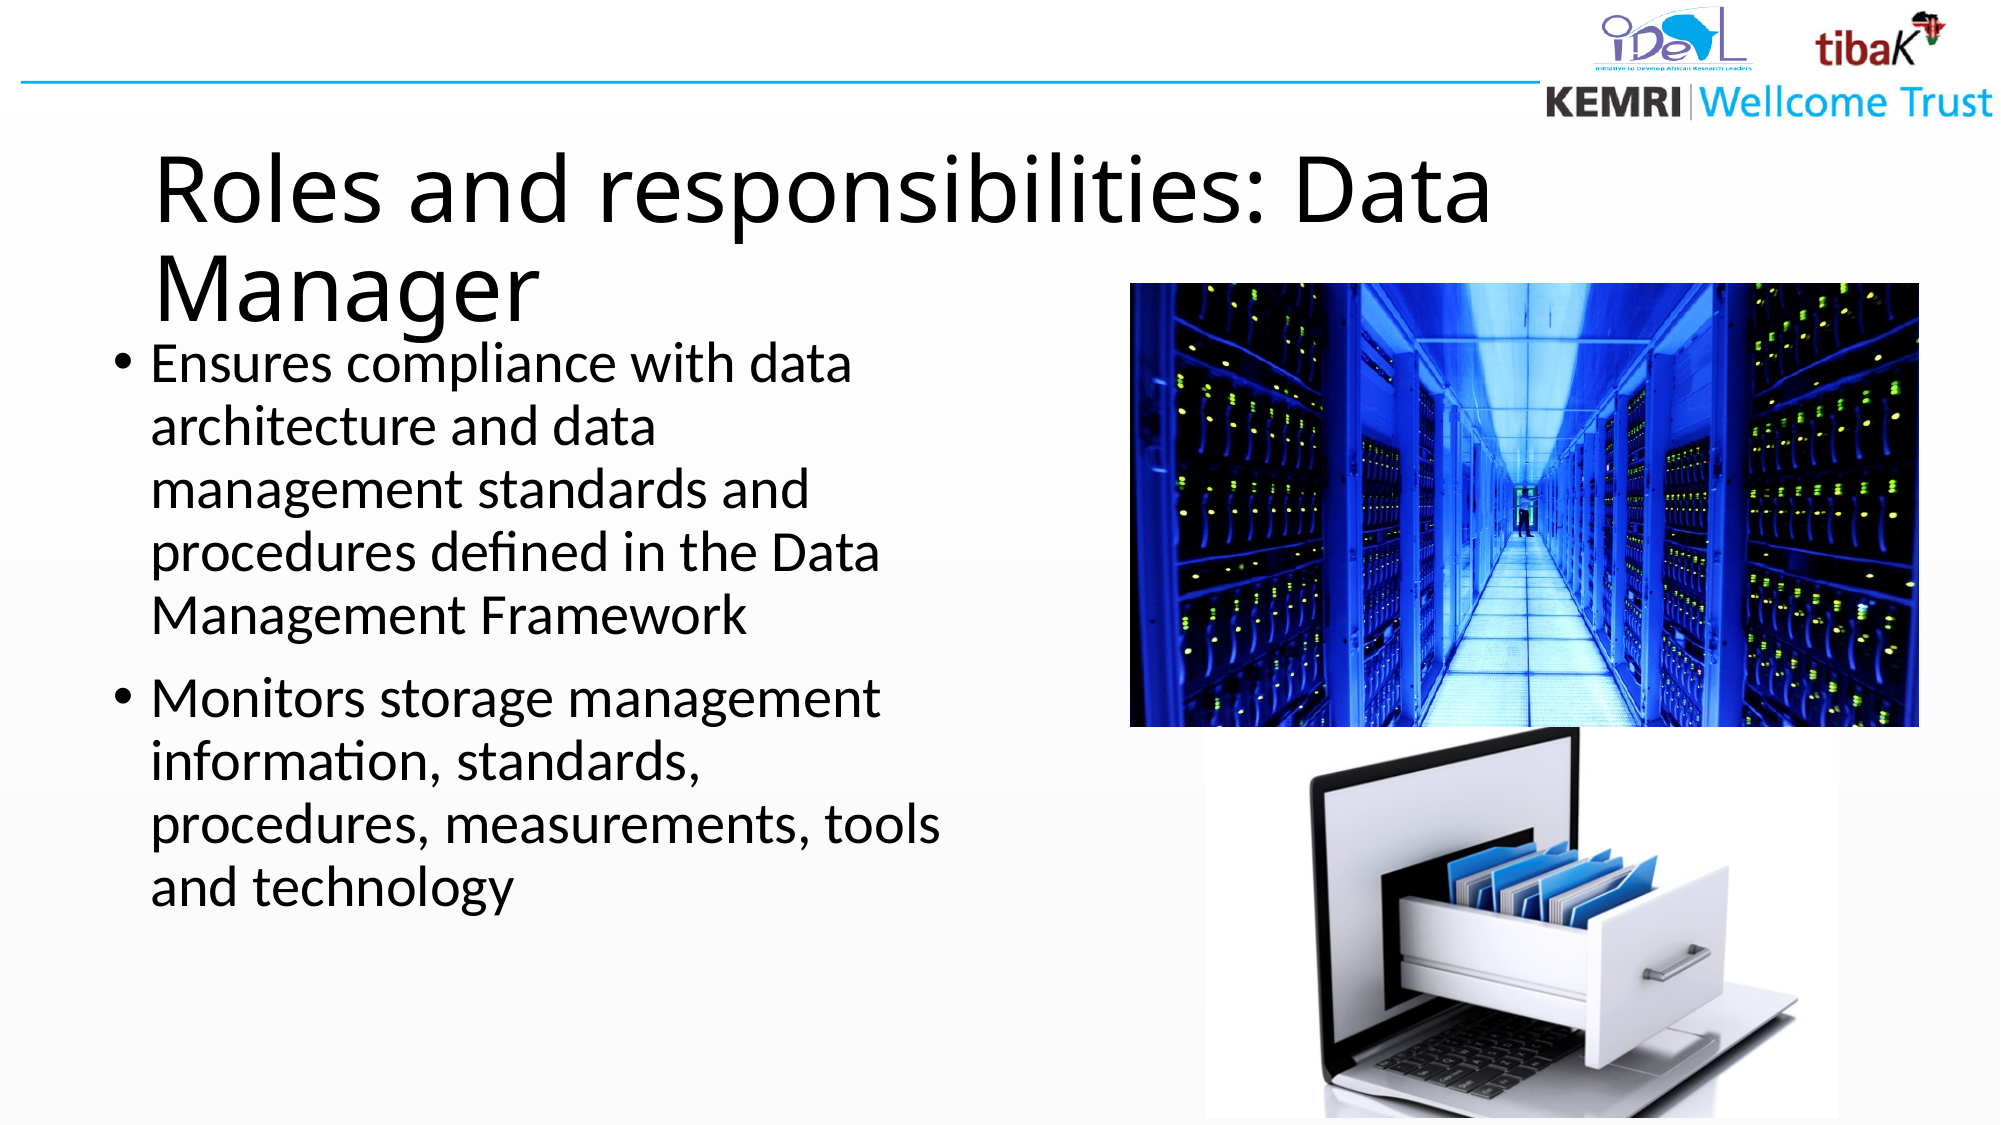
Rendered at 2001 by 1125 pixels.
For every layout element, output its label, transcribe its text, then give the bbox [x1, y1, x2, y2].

picture [1130, 283, 1919, 1118]
picture [1540, 0, 2000, 124]
list Ensures compliance with data architecture and data management standards and procedures defined in the Data Management Framework Monitors storage management information, standards, procedures, measurements, tools and technology [97, 324, 986, 992]
title Roles and responsibilities: Data Manager [137, 133, 1863, 352]
